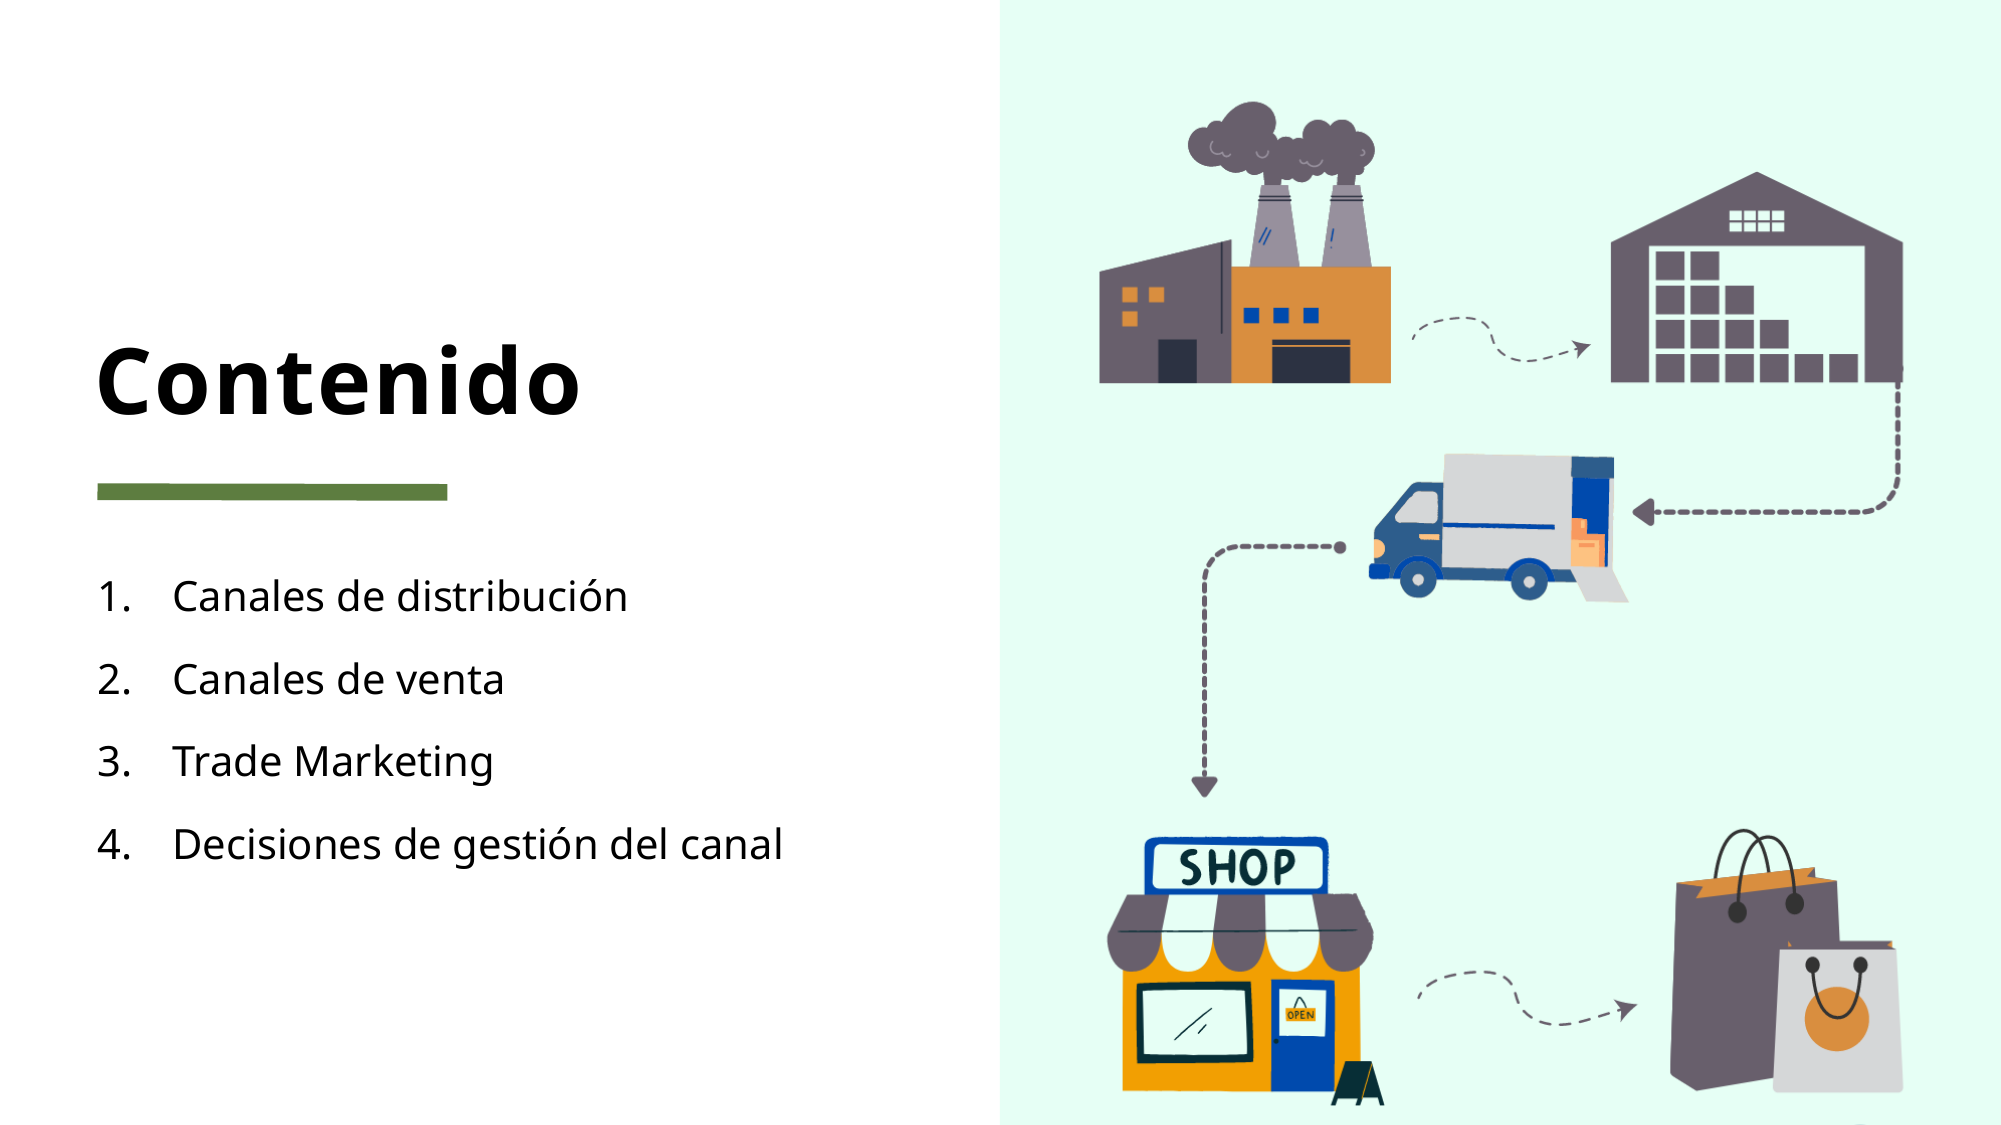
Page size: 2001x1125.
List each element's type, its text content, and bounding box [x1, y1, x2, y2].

picture [999, 0, 2001, 1125]
list Canales de distribución Canales de venta Trade Marketing Decisiones de gestión del canal [97, 537, 925, 1030]
title Contenido [94, 45, 925, 432]
